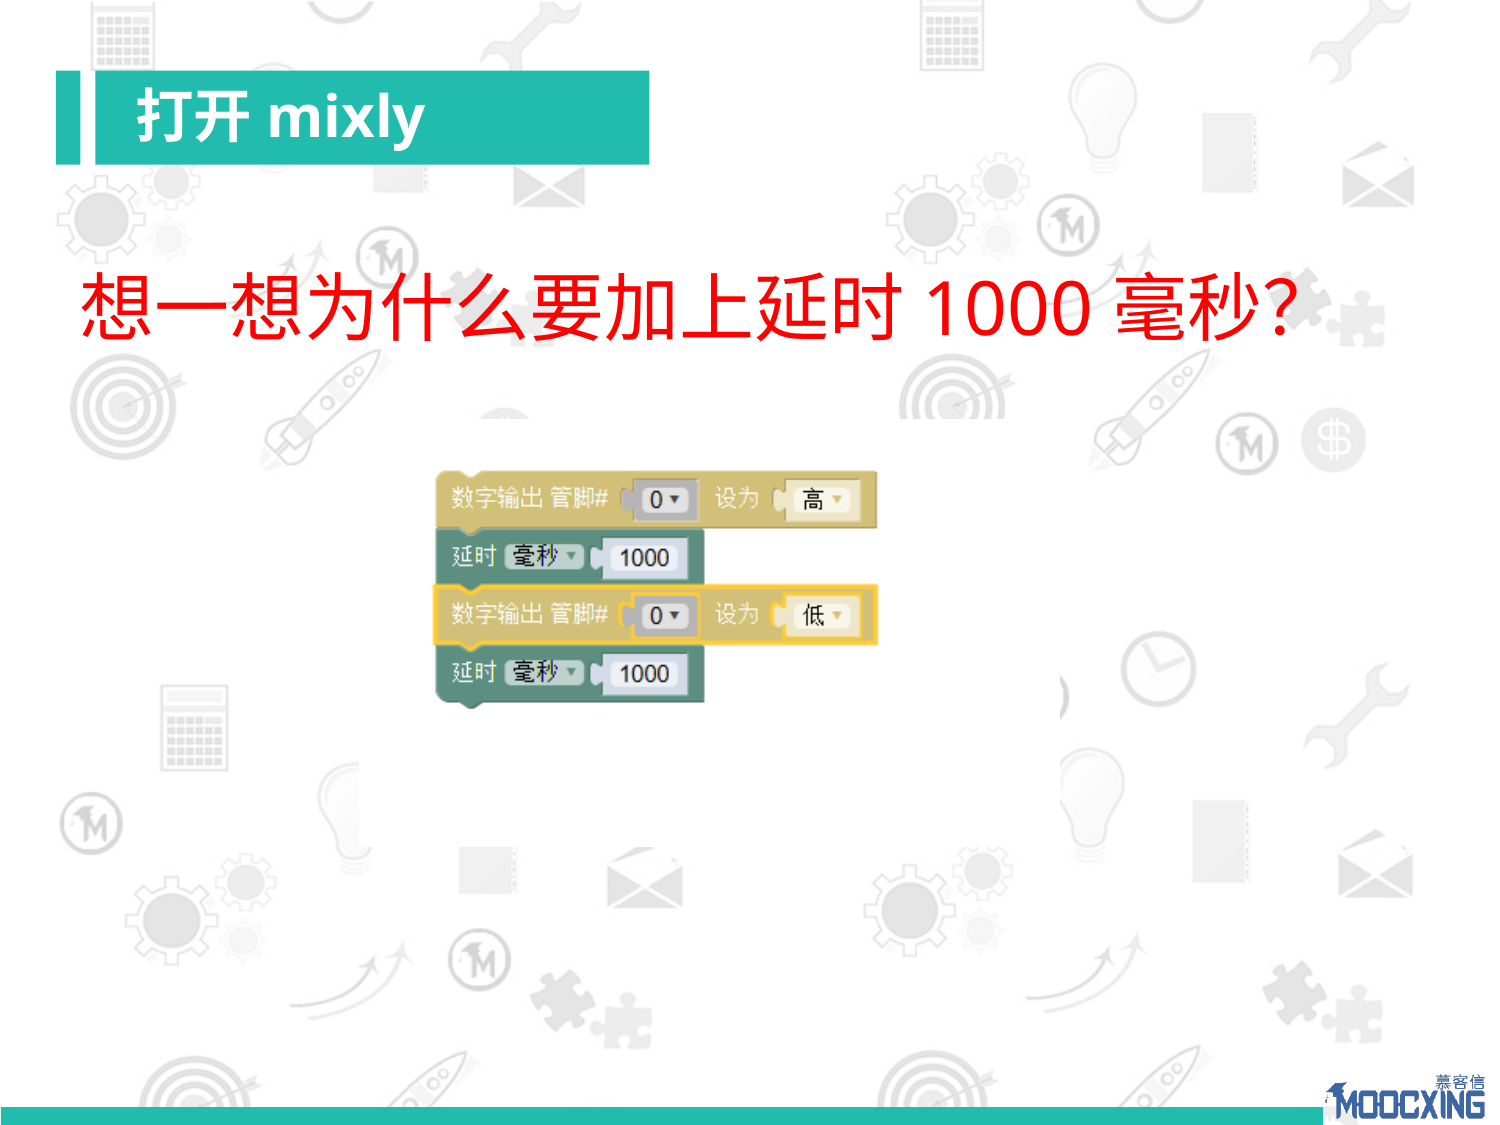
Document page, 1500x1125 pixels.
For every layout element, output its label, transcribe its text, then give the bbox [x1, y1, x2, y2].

title 打开mixly [120, 72, 872, 165]
picture [0, 0, 1500, 1125]
text_box 想一想为什么要加上延时1000毫秒？ [64, 252, 1352, 358]
